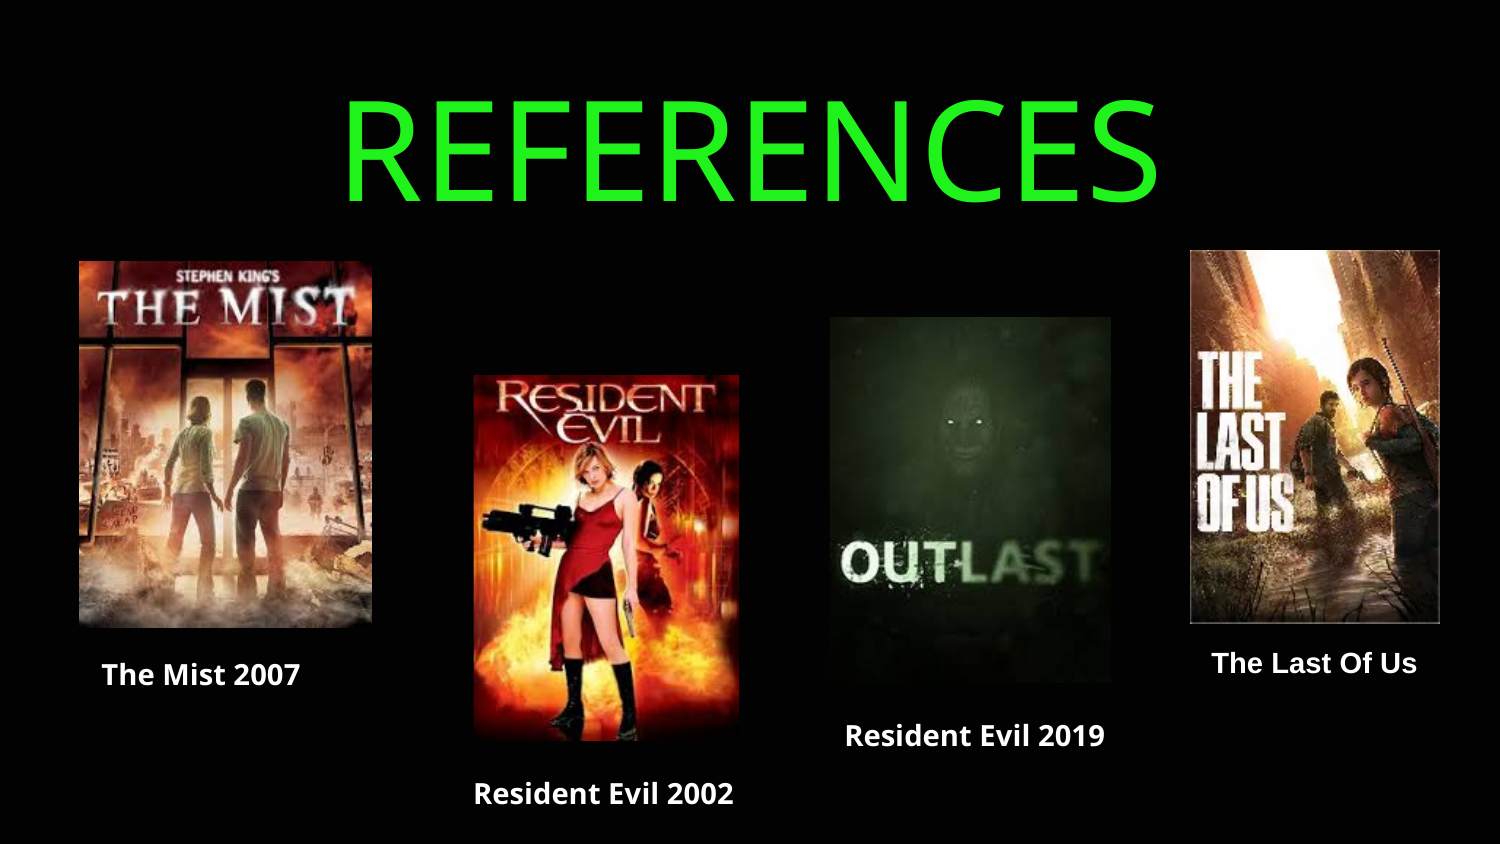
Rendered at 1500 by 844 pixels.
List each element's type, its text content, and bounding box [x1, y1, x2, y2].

text_box Resident Evil 2019 [829, 624, 1212, 795]
text_box Resident Evil 2002 [458, 682, 908, 844]
text_box The Last Of Us [1196, 636, 1446, 687]
text_box The Mist 2007 [79, 648, 462, 734]
text_box [79, 261, 372, 628]
picture [1190, 249, 1440, 624]
text_box [829, 317, 1111, 624]
text_box [473, 375, 740, 682]
title REFERENCES [137, 57, 1363, 233]
